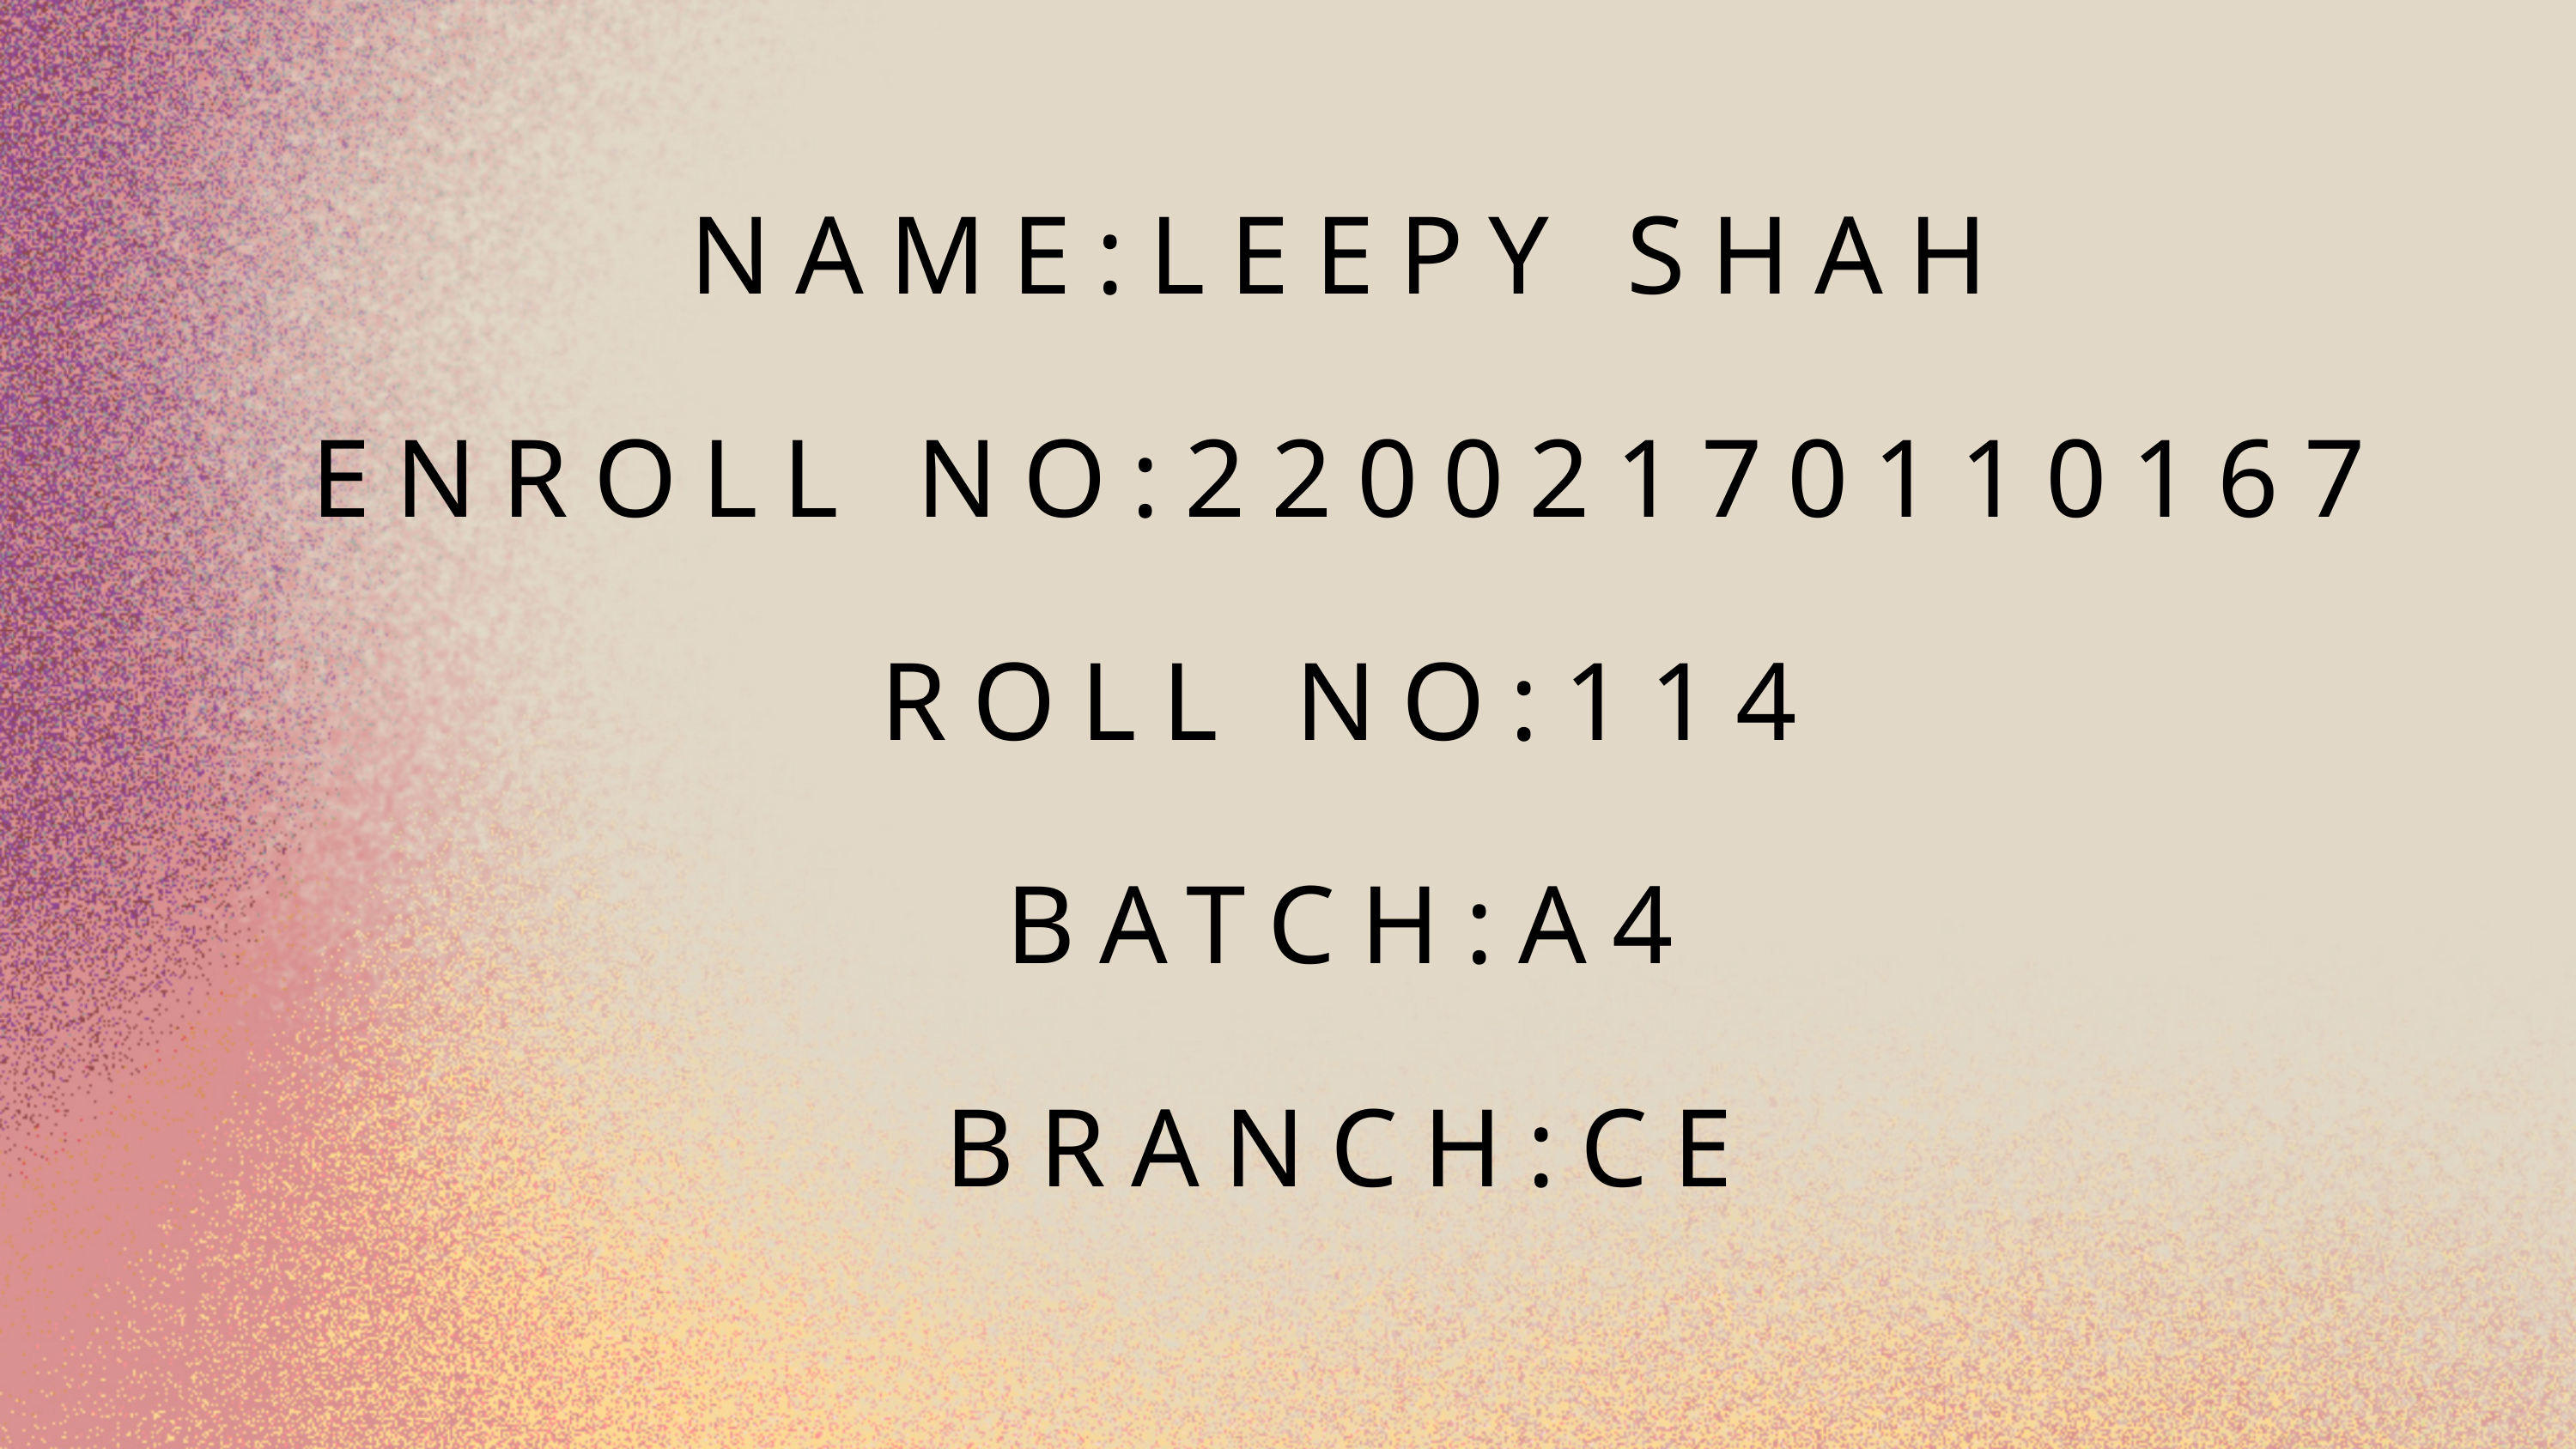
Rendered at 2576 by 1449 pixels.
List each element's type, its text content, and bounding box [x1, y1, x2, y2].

text_box NAME:LEEPY SHAH ENROLL NO:22002170110167 ROLL NO:114 BATCH:A4 BRANCH:CE [270, 203, 2410, 1209]
text_box [0, 0, 2576, 1449]
